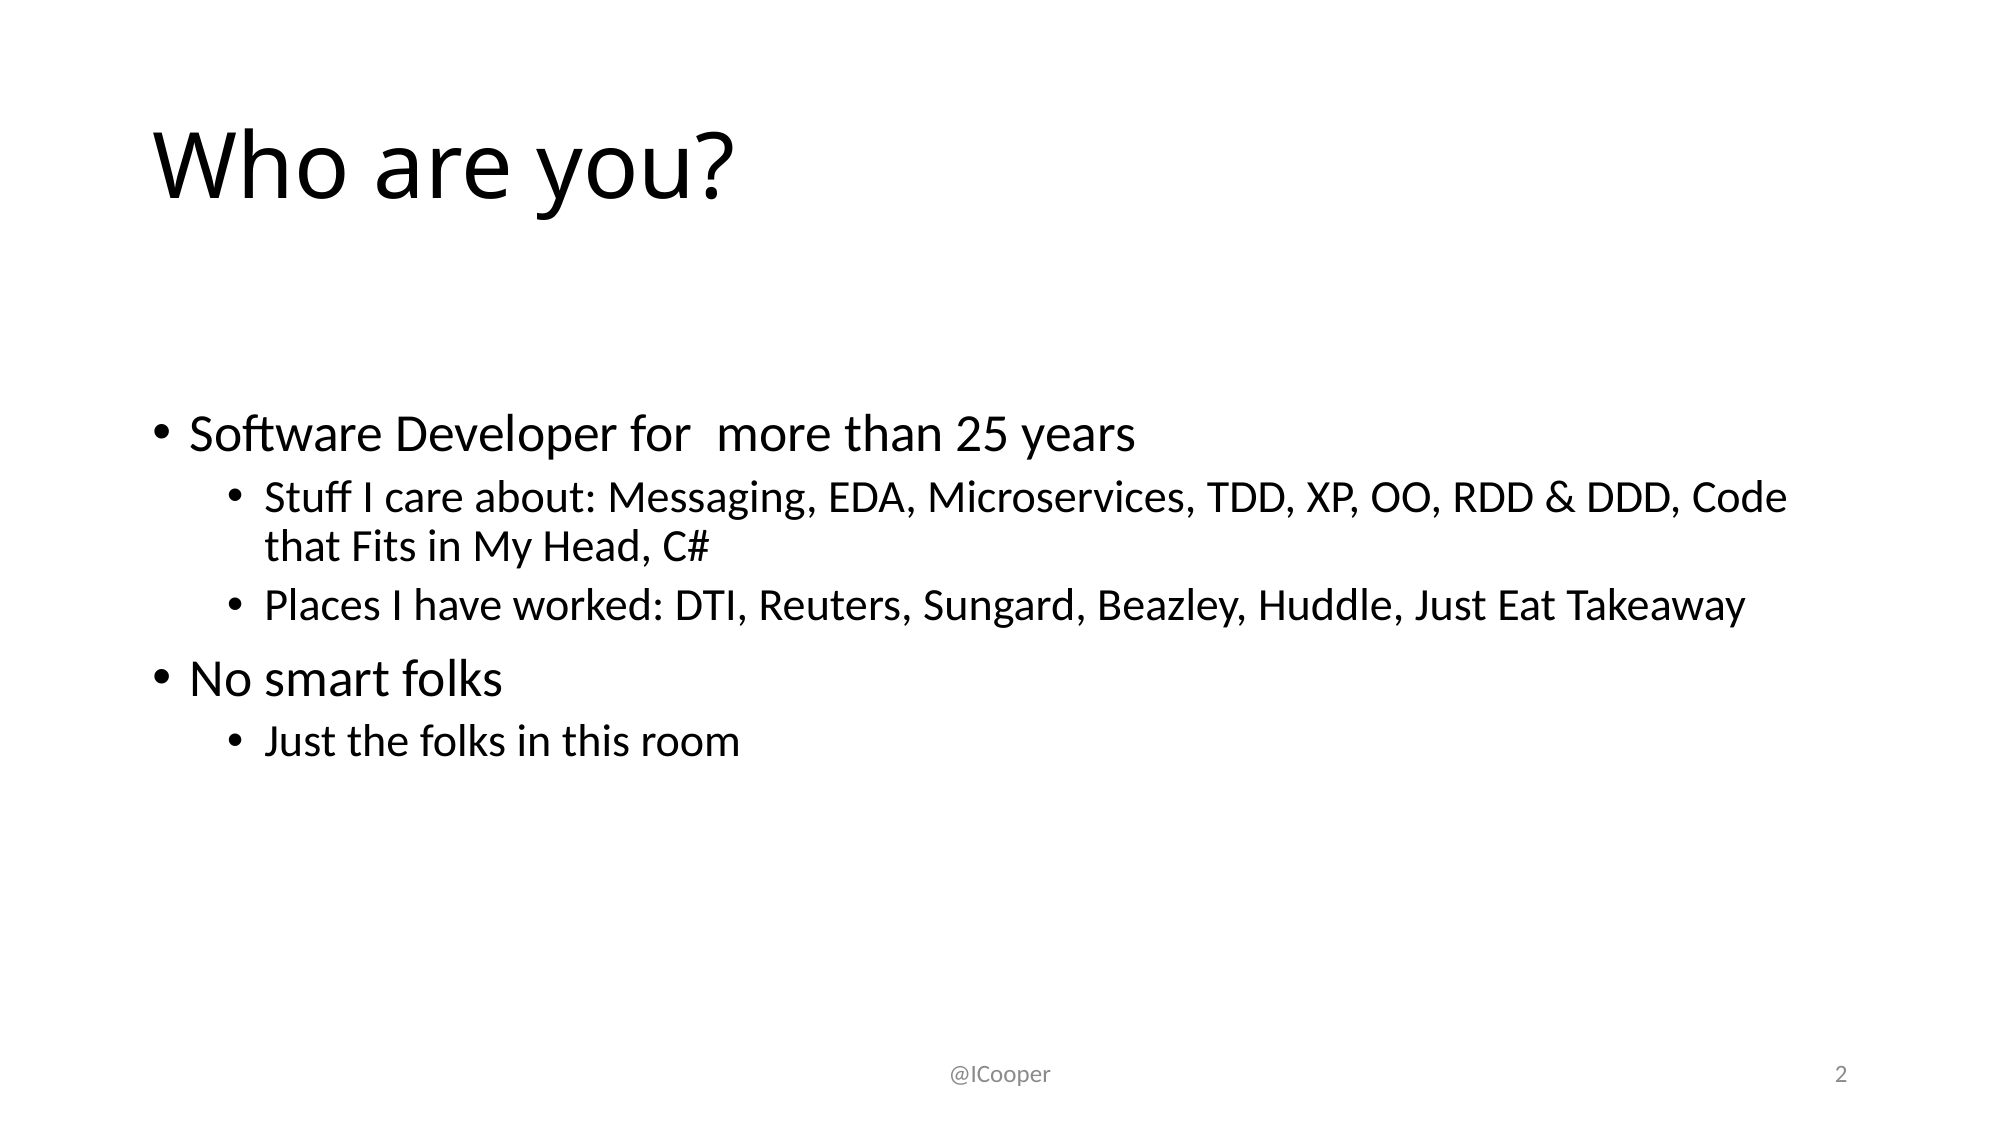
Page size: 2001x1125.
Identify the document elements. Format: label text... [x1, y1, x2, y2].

list Software Developer for more than 25 years Stuff I care about: Messaging, EDA, Microservices, TDD, XP, OO, RDD & DDD, Code that Fits in My Head, C# Places I have worked: DTI, Reuters, Sungard, Beazley, Huddle, Just Eat Takeaway No smart folks Just the folks in this room [137, 397, 1863, 779]
footer @ICooper [662, 1042, 1338, 1103]
title Who are you? [137, 59, 1863, 278]
slide_number 2 [1412, 1042, 1863, 1103]
